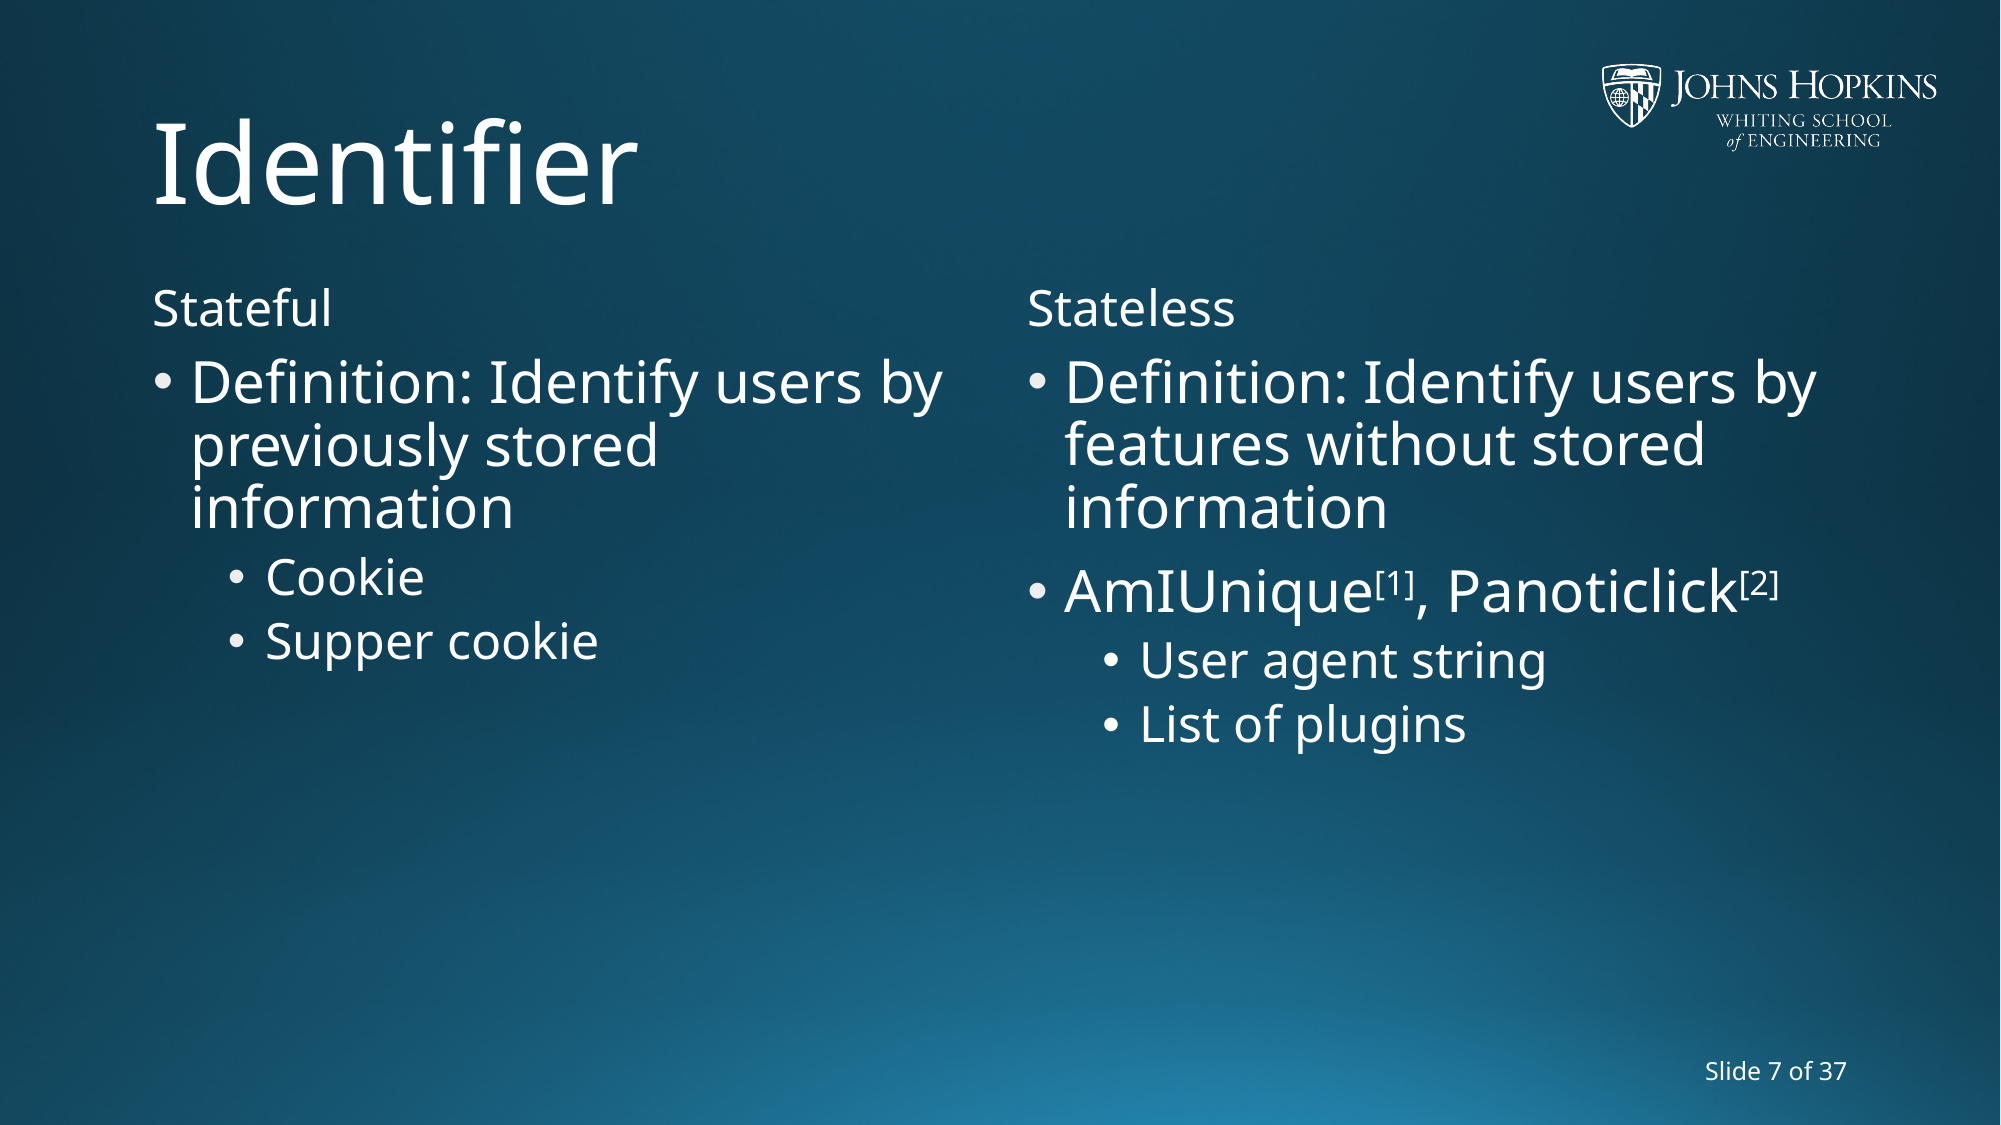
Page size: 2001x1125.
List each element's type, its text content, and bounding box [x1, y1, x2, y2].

list Stateless [1012, 275, 1863, 346]
list Definition: Identify users by features without stored information AmIUnique[1], Panoticlick[2] User agent string List of plugins [1012, 345, 1848, 975]
picture [0, 0, 2001, 1125]
list Stateful [137, 275, 984, 346]
slide_number Slide 7 of 37 [1412, 1042, 1863, 1103]
title Identifier [137, 59, 1863, 278]
list Definition: Identify users by previously stored information Cookie Supper cookie [138, 345, 985, 998]
